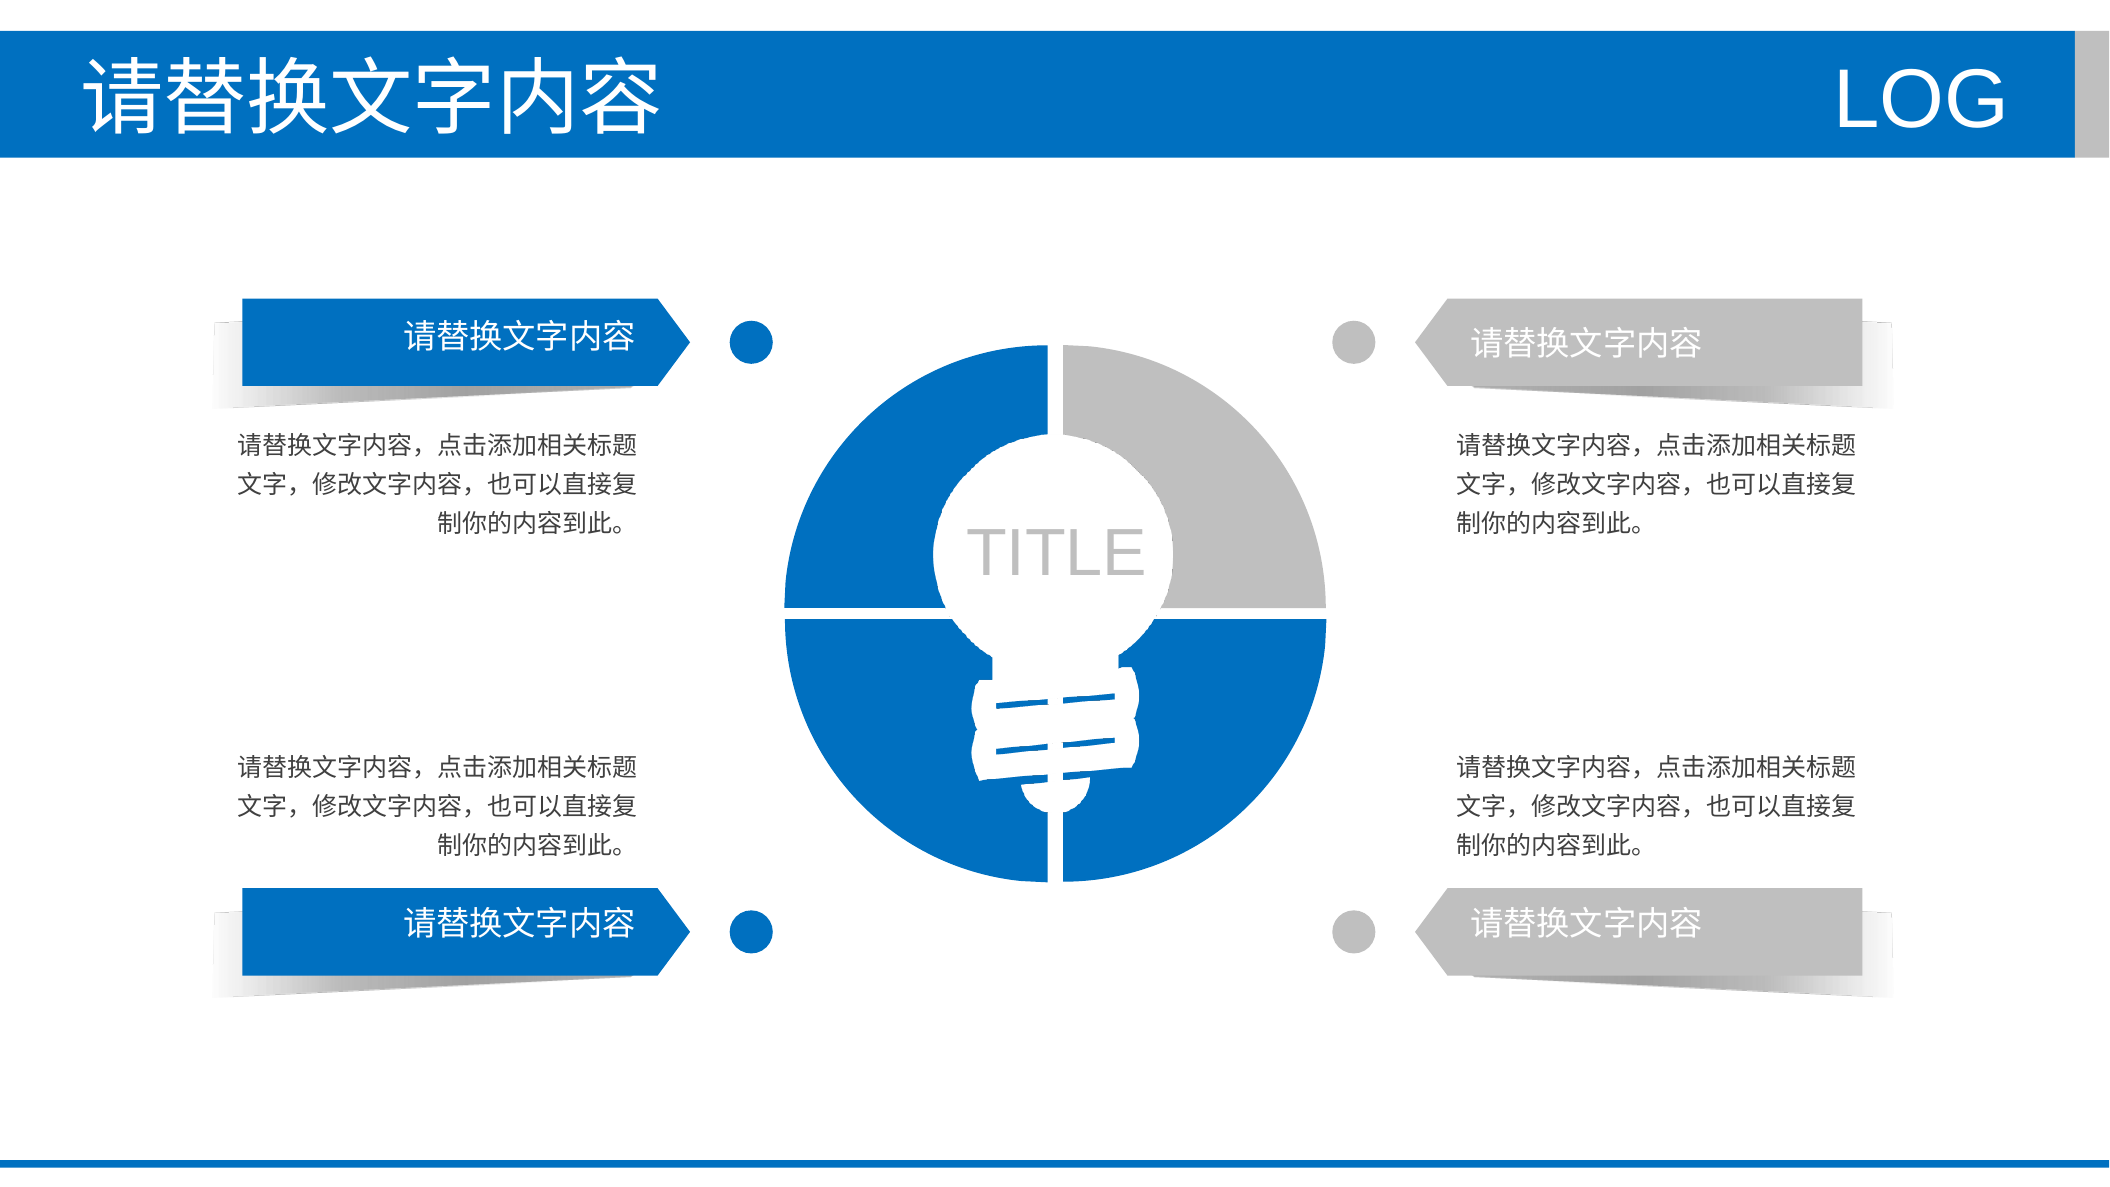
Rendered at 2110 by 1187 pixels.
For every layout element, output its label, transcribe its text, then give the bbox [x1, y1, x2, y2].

text_box [2074, 30, 2110, 159]
text_box 请替换文字内容 [80, 43, 819, 144]
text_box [1332, 735, 1893, 999]
text_box [0, 1159, 2110, 1169]
text_box [0, 30, 2074, 159]
text_box LOGO [1822, 43, 2009, 244]
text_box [1332, 298, 1893, 547]
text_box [211, 298, 773, 547]
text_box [784, 344, 1327, 883]
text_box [211, 735, 773, 999]
